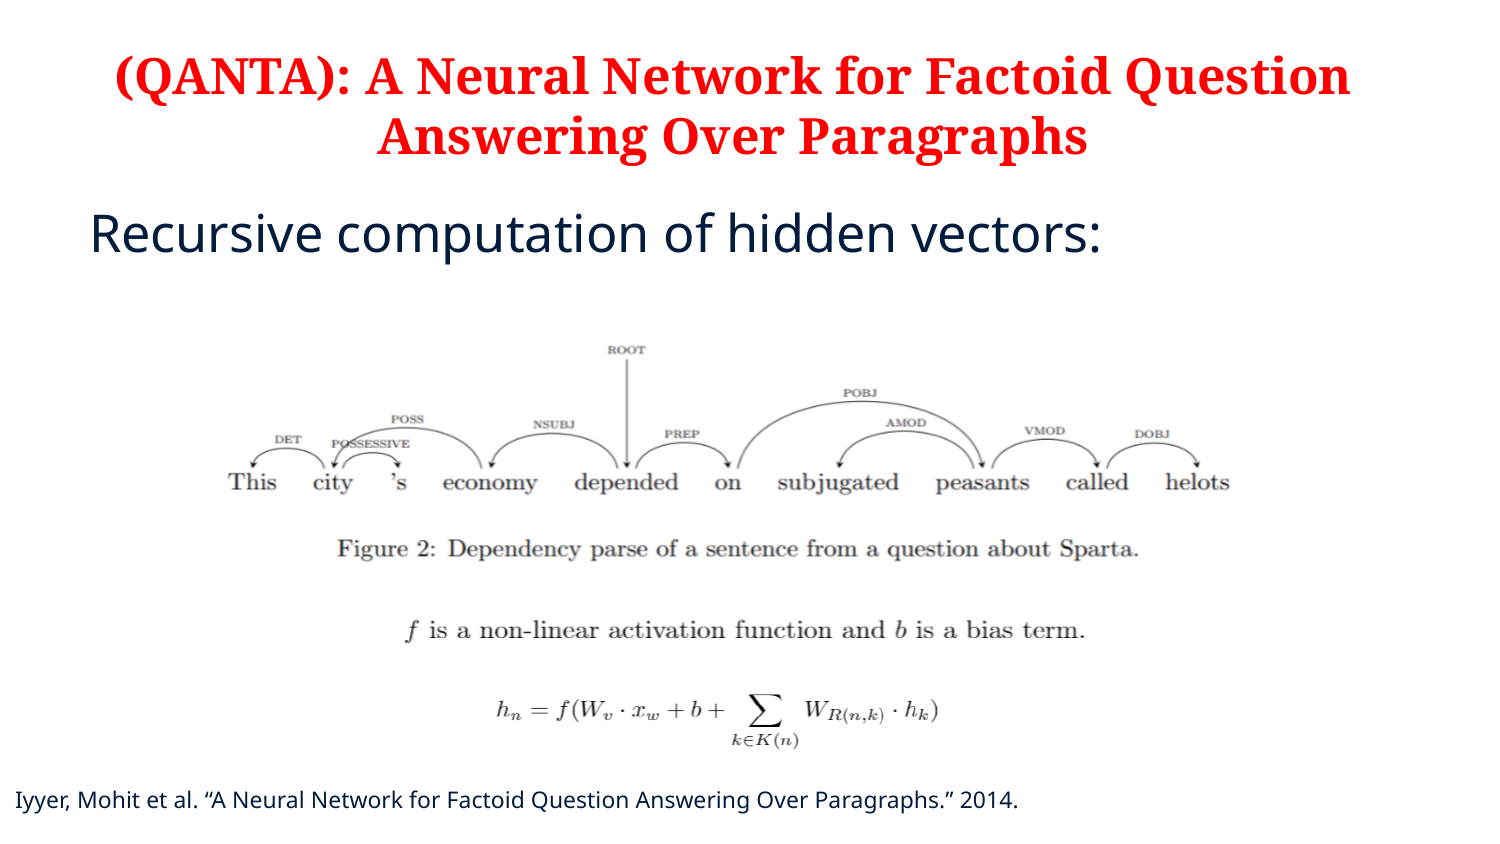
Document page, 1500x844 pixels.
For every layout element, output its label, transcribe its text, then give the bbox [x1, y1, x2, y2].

picture [388, 614, 1111, 650]
picture [175, 308, 1326, 599]
title (QANTA): A Neural Network for Factoid Question Answering Over Paragraphs [41, 64, 1425, 180]
picture [181, 678, 1224, 761]
list Iyyer, Mohit et al. “A Neural Network for Factoid Question Answering Over Paragraphs.” 2014. [0, 770, 1375, 844]
list Recursive computation of hidden vectors: [74, 185, 1425, 629]
